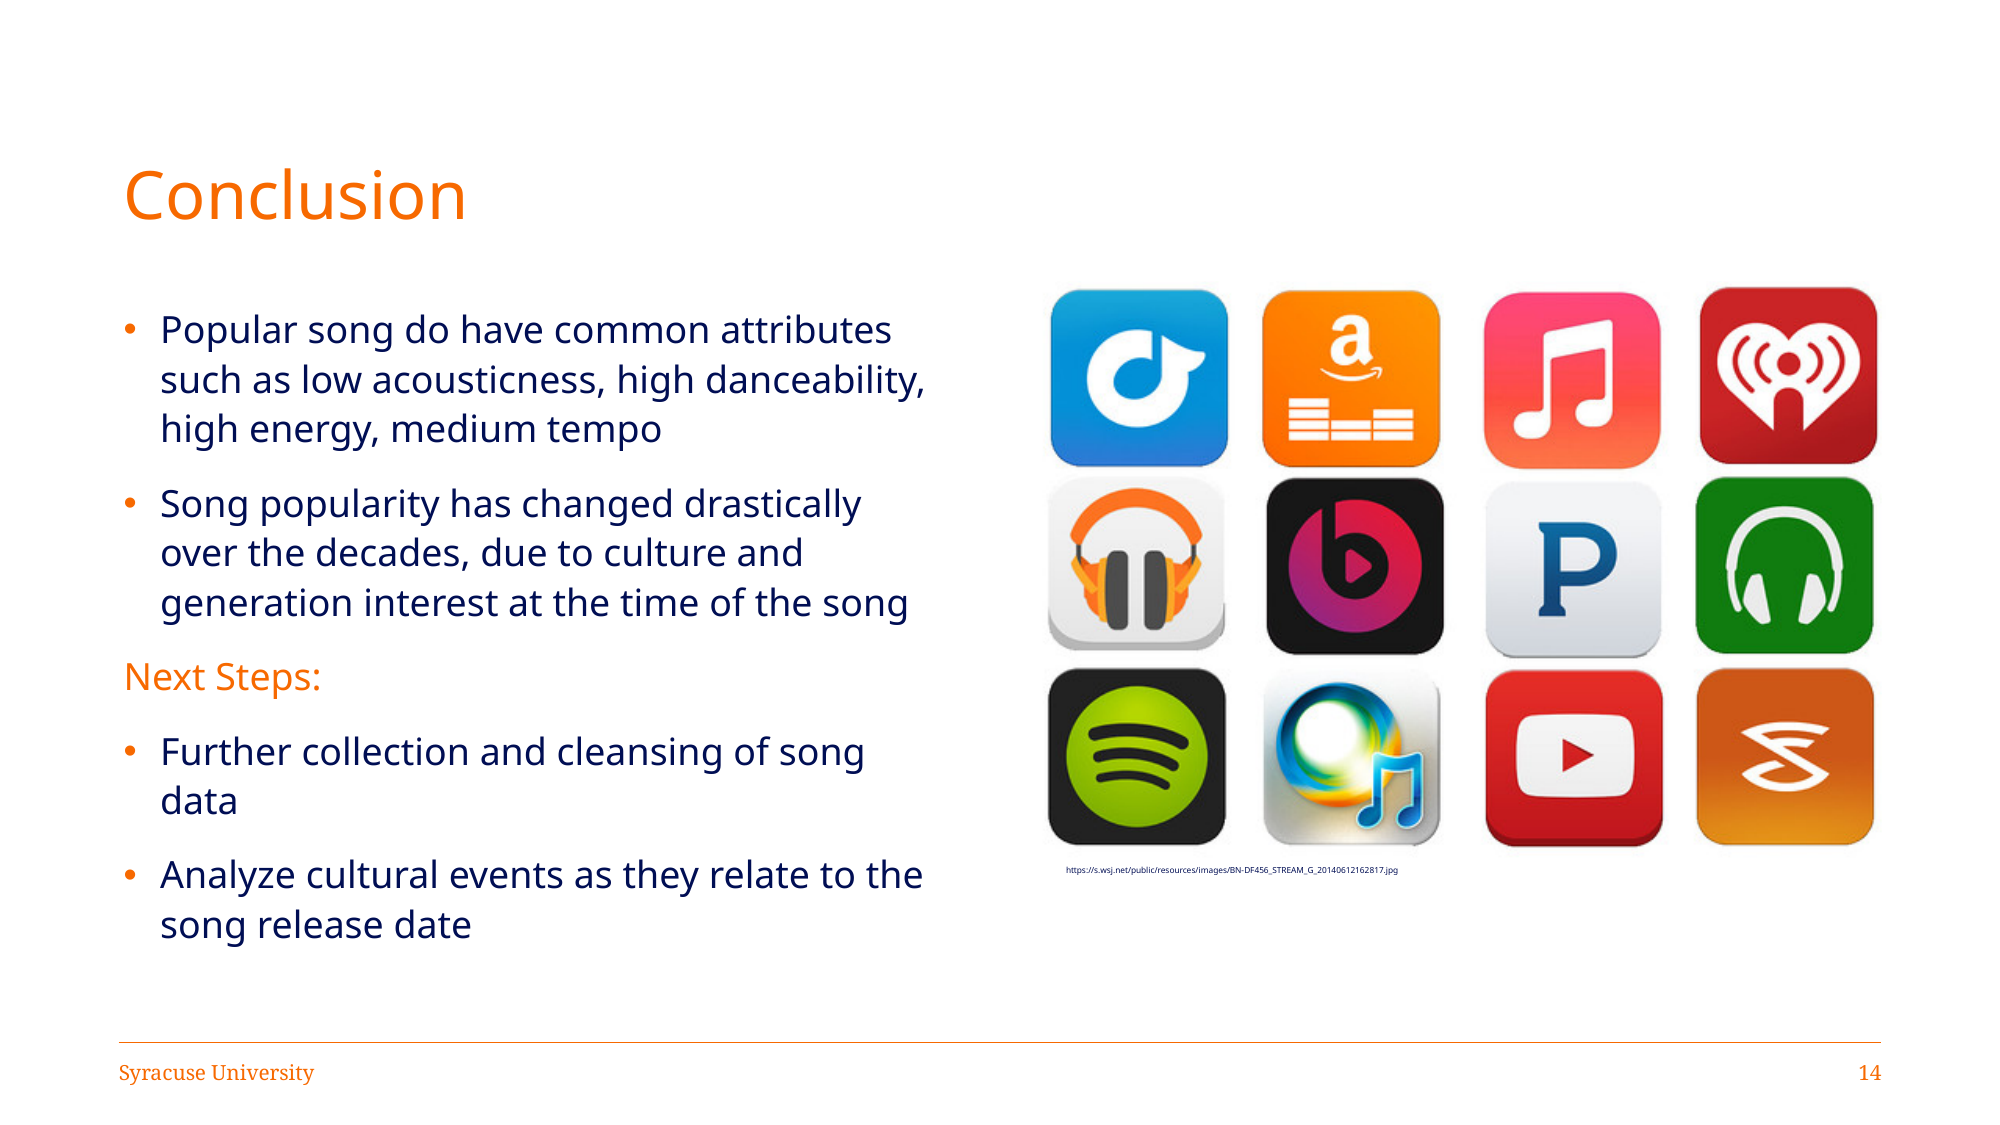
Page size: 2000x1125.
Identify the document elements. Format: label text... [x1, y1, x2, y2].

text_box https://s.wsj.net/public/resources/images/BN-DF456_STREAM_G_20140612162817.jpg [1051, 858, 2000, 883]
picture [1031, 281, 1896, 859]
title Conclusion [123, 161, 1032, 195]
list Popular song do have common attributes such as low acousticness, high danceability, high energy, medium tempo Song popularity has changed drastically over the decades, due to culture and generation interest at the time of the song Next Steps: Further collection and cleansing of song data Analyze cultural events as they relate to the song release date [123, 301, 945, 699]
